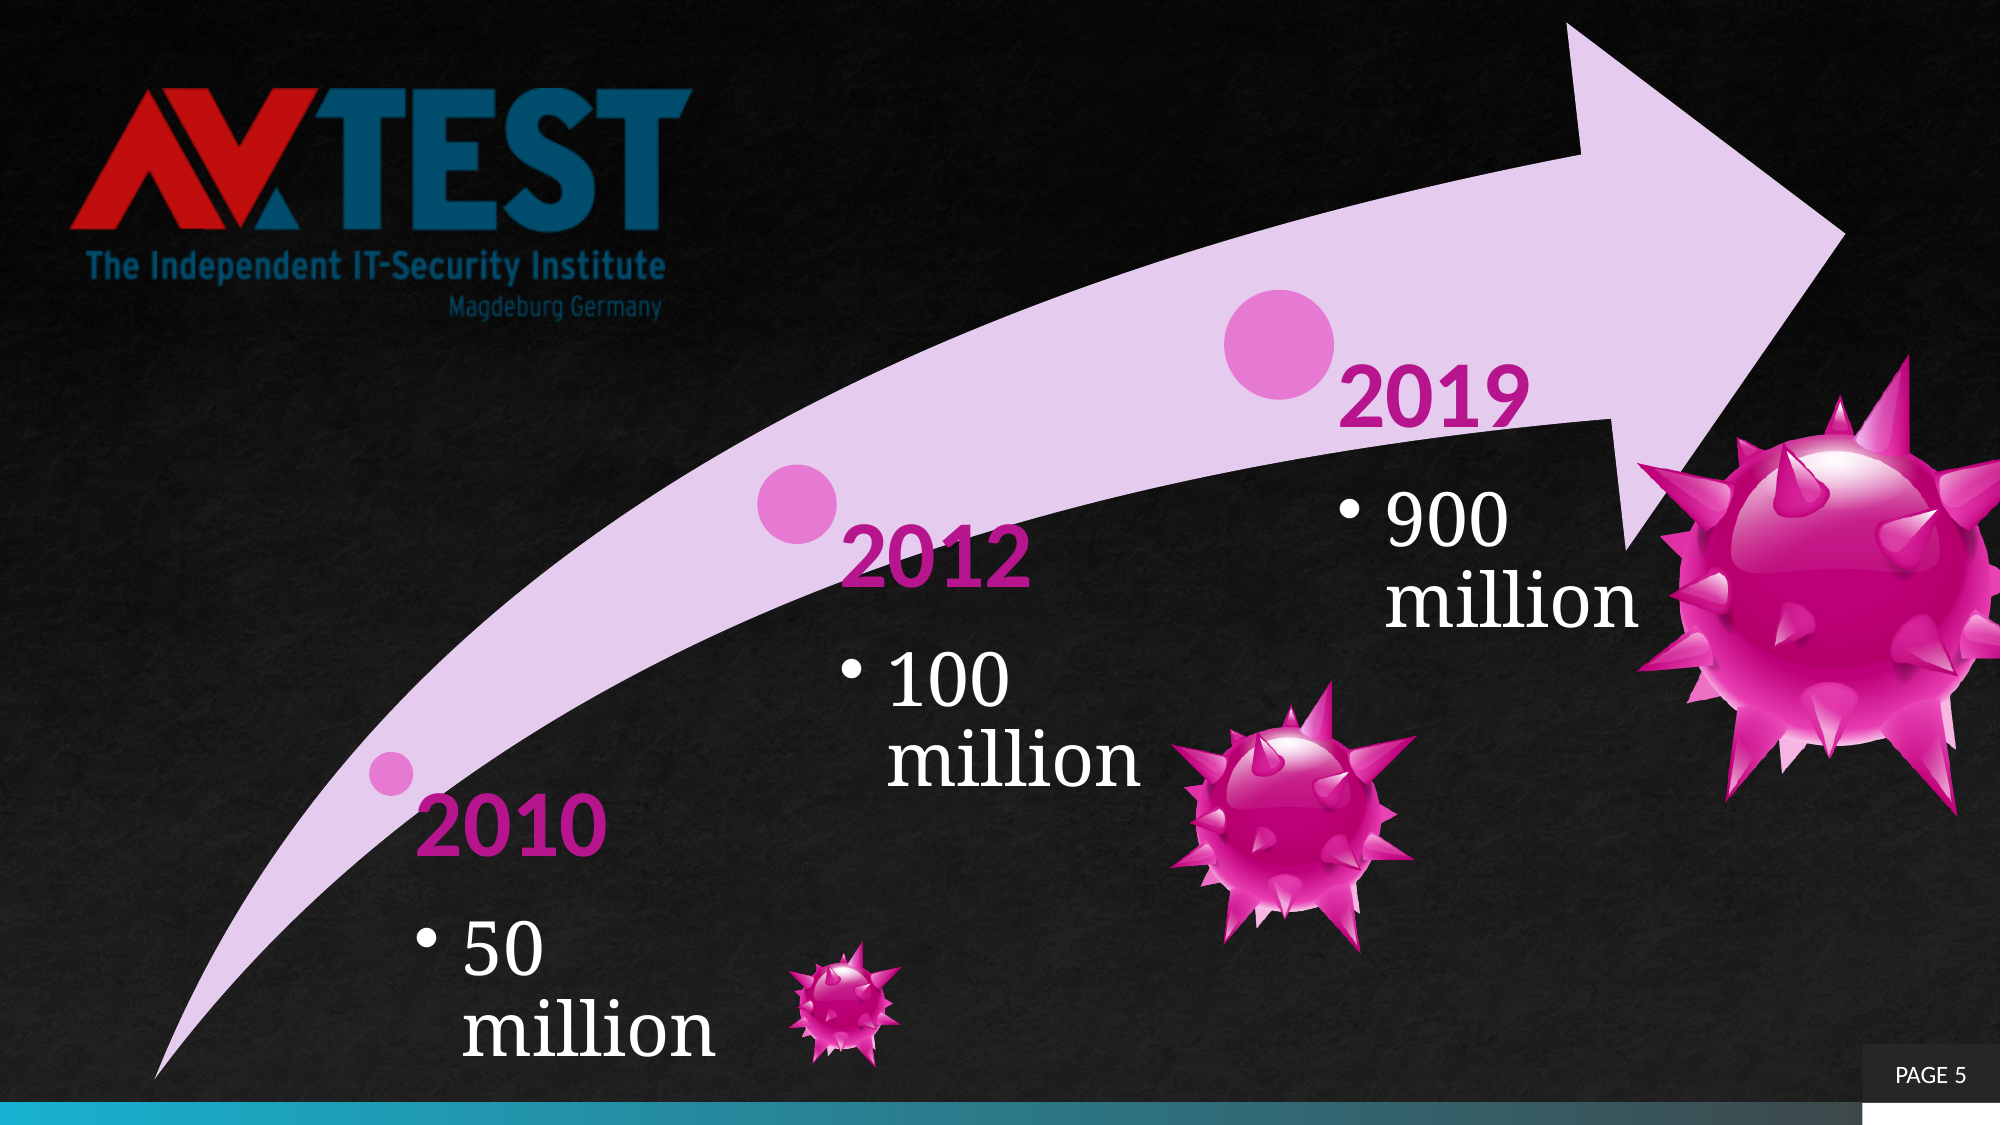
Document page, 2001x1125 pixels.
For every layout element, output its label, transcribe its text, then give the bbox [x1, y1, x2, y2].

picture [0, 0, 2000, 1103]
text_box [48, 22, 1952, 1080]
picture [65, 88, 700, 327]
picture [781, 940, 909, 1069]
slide_number PAGE 5 [1862, 1043, 2000, 1103]
picture [1156, 679, 1431, 954]
